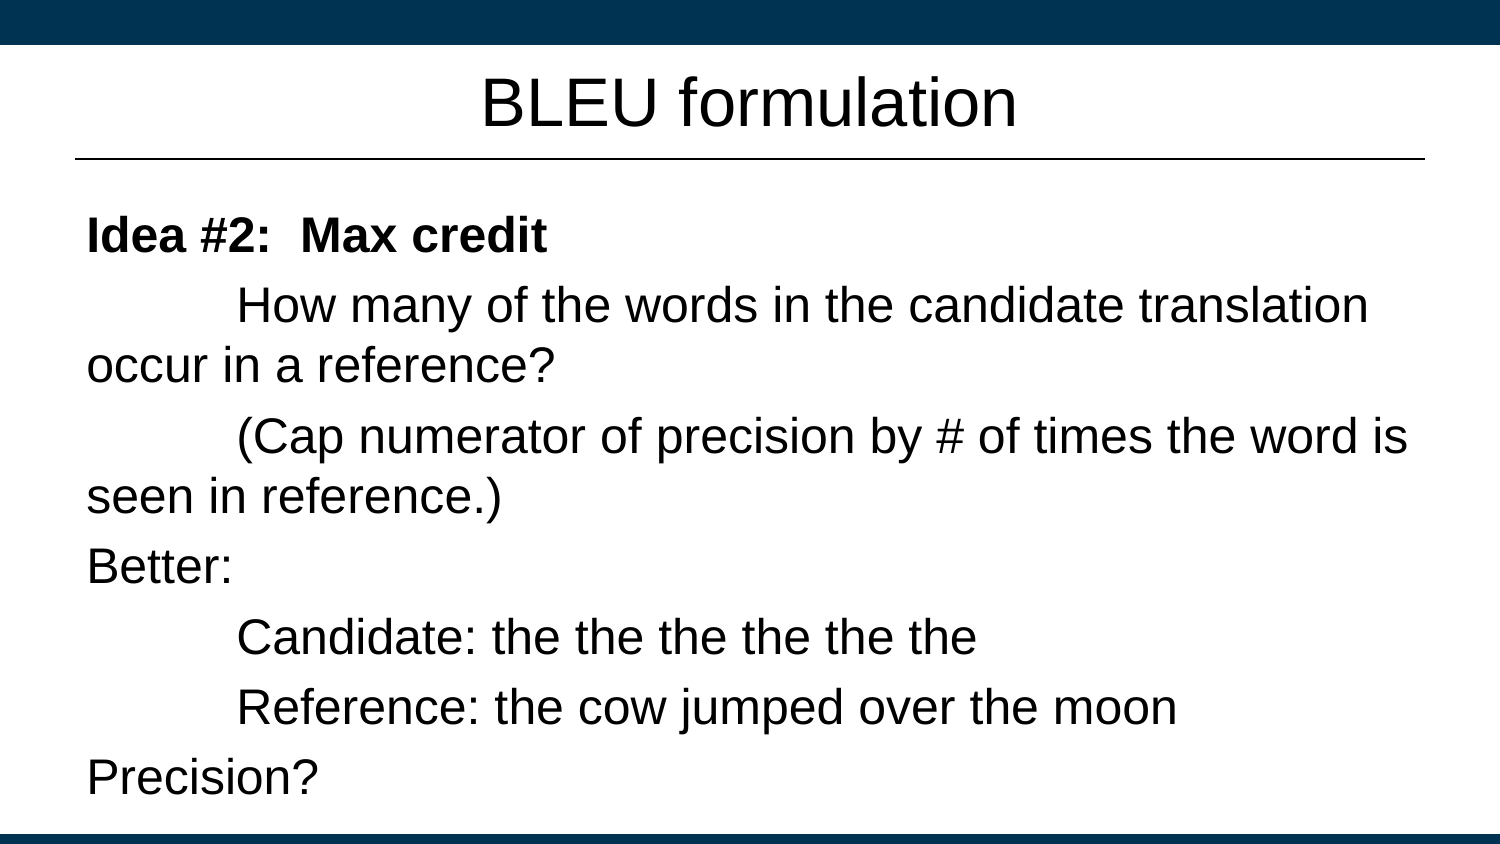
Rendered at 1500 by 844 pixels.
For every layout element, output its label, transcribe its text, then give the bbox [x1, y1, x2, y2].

list Idea #2: Max credit How many of the words in the candidate translation occur in a reference? (Cap numerator of precision by # of times the word is seen in reference.) Better: Candidate: the the the the the the Reference: the cow jumped over the moon Precision? [75, 196, 1425, 754]
title BLEU formulation [75, 28, 1425, 169]
